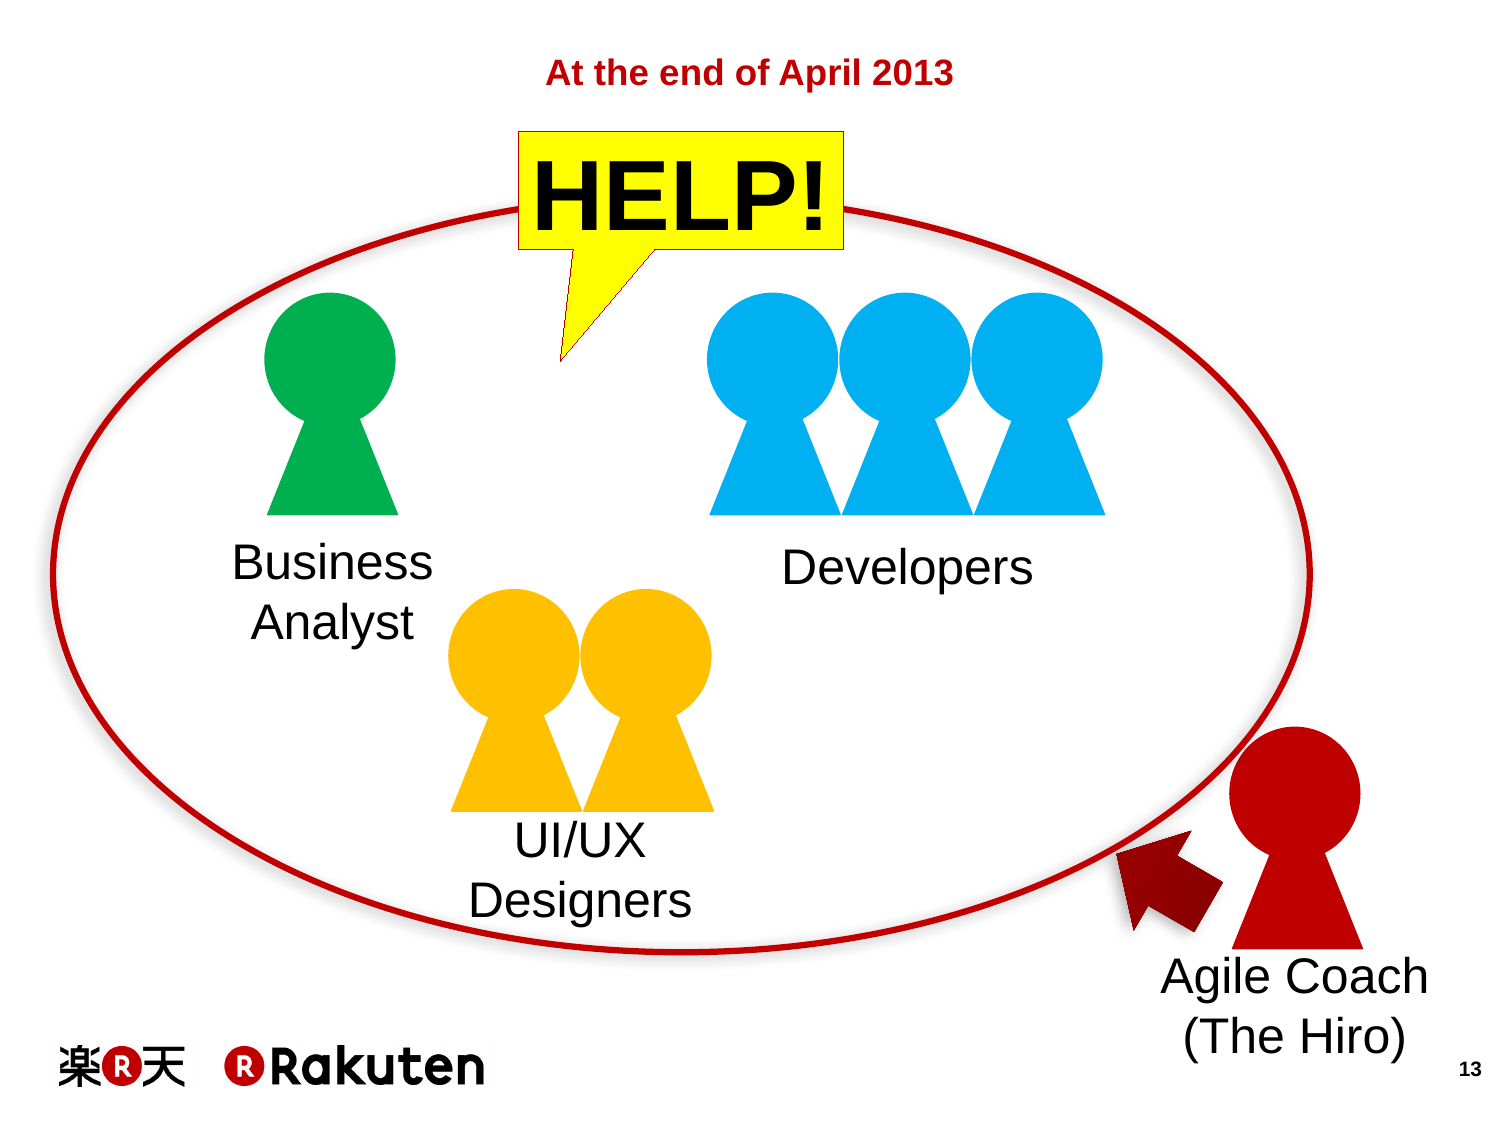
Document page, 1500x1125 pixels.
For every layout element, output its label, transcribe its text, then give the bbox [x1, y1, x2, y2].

picture [53, 1039, 491, 1093]
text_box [207, 293, 458, 640]
text_box [265, 209, 1098, 588]
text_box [707, 293, 1105, 615]
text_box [421, 589, 739, 918]
text_box HELP! [518, 131, 844, 362]
text_box [53, 329, 416, 917]
title At the end of April 2013 [59, 41, 1441, 101]
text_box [1094, 727, 1495, 1054]
text_box [451, 295, 1310, 953]
